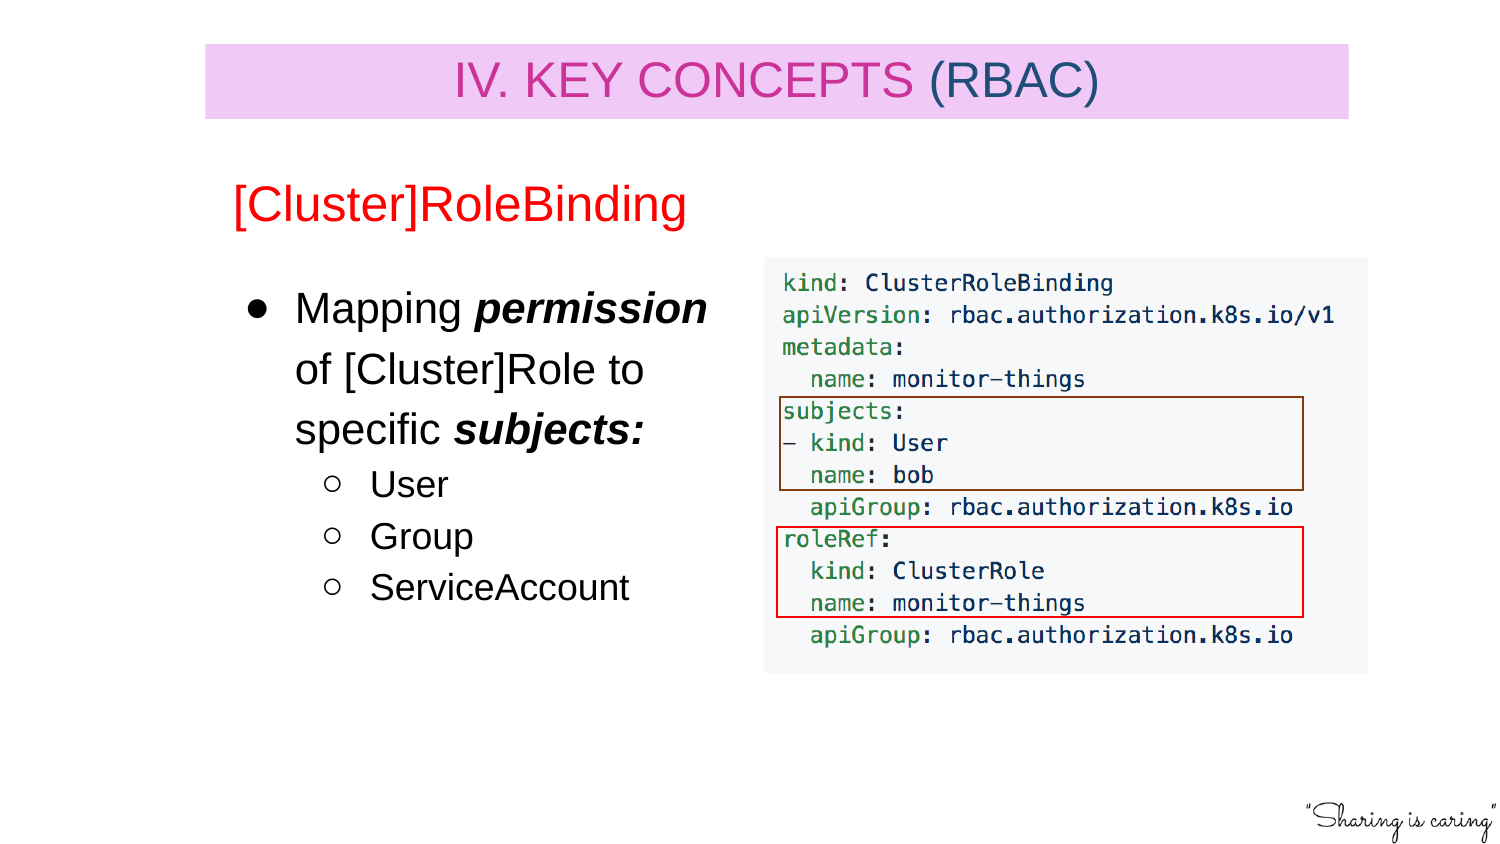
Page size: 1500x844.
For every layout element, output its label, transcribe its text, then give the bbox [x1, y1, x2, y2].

picture [764, 257, 1368, 673]
list Mapping permission of [Cluster]Role to specific subjects: User Group ServiceAccount [205, 257, 758, 735]
text_box IV. KEY CONCEPTS (RBAC) [205, 44, 1349, 119]
picture [1302, 797, 1500, 844]
title [Cluster]RoleBinding [205, 130, 716, 281]
